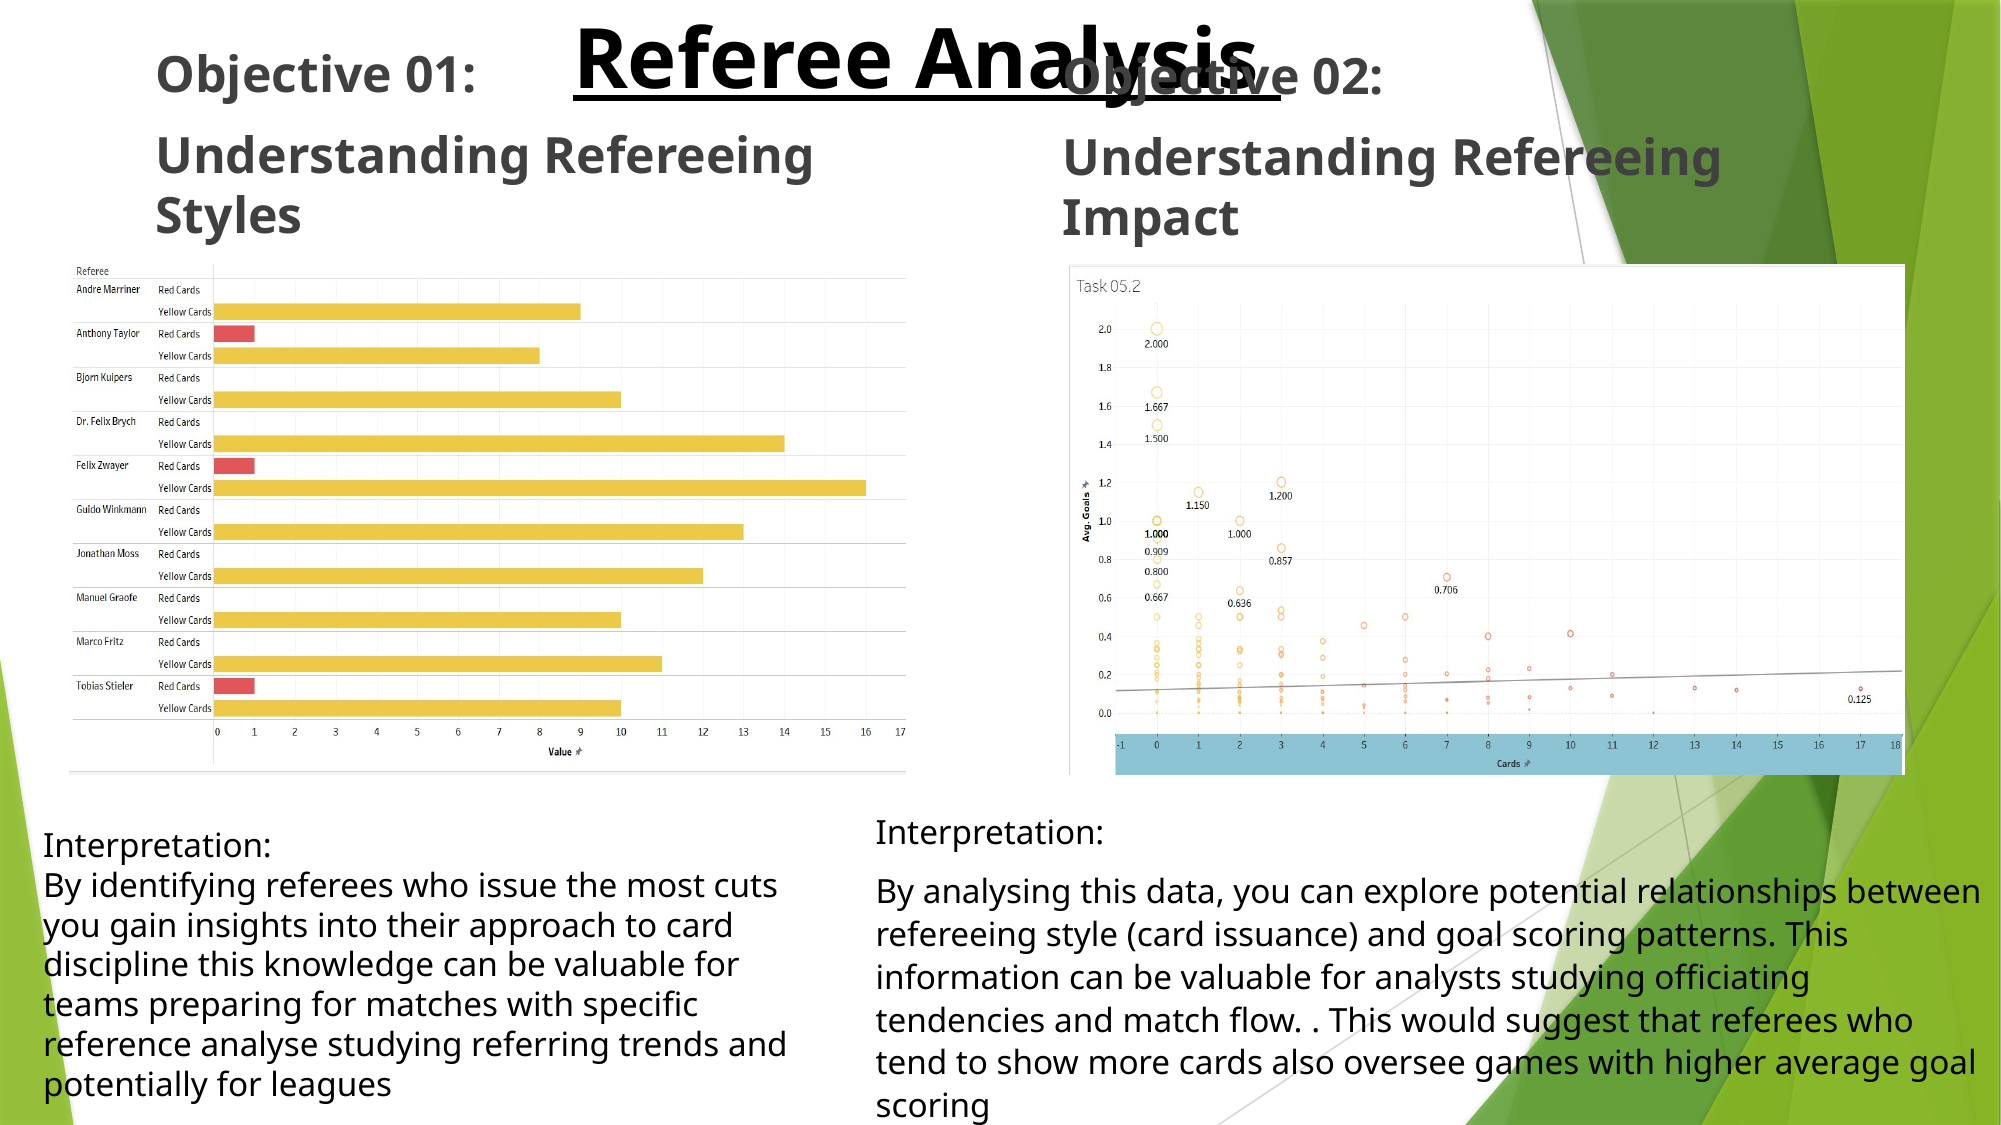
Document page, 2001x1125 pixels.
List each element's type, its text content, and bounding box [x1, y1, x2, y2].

text_box Interpretation: By identifying referees who issue the most cuts you gain insights into their approach to card discipline this knowledge can be valuable for teams preparing for matches with specific reference analyse studying referring trends and potentially for leagues [28, 816, 710, 1111]
list Objective 02: Understanding Refereeing Impact [1047, 158, 1919, 253]
text_box Interpretation: By analysing this data, you can explore potential relationships between refereeing style (card issuance) and goal scoring patterns. This information can be valuable for analysts studying officiating tendencies and match flow. . This would suggest that referees who tend to show more cards also oversee games with higher average goal scoring [710, 801, 2000, 1125]
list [69, 263, 906, 776]
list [1068, 263, 1905, 776]
list Objective 01: Understanding Refereeing Styles [140, 156, 976, 252]
title Referee Analysis [558, 0, 1394, 147]
